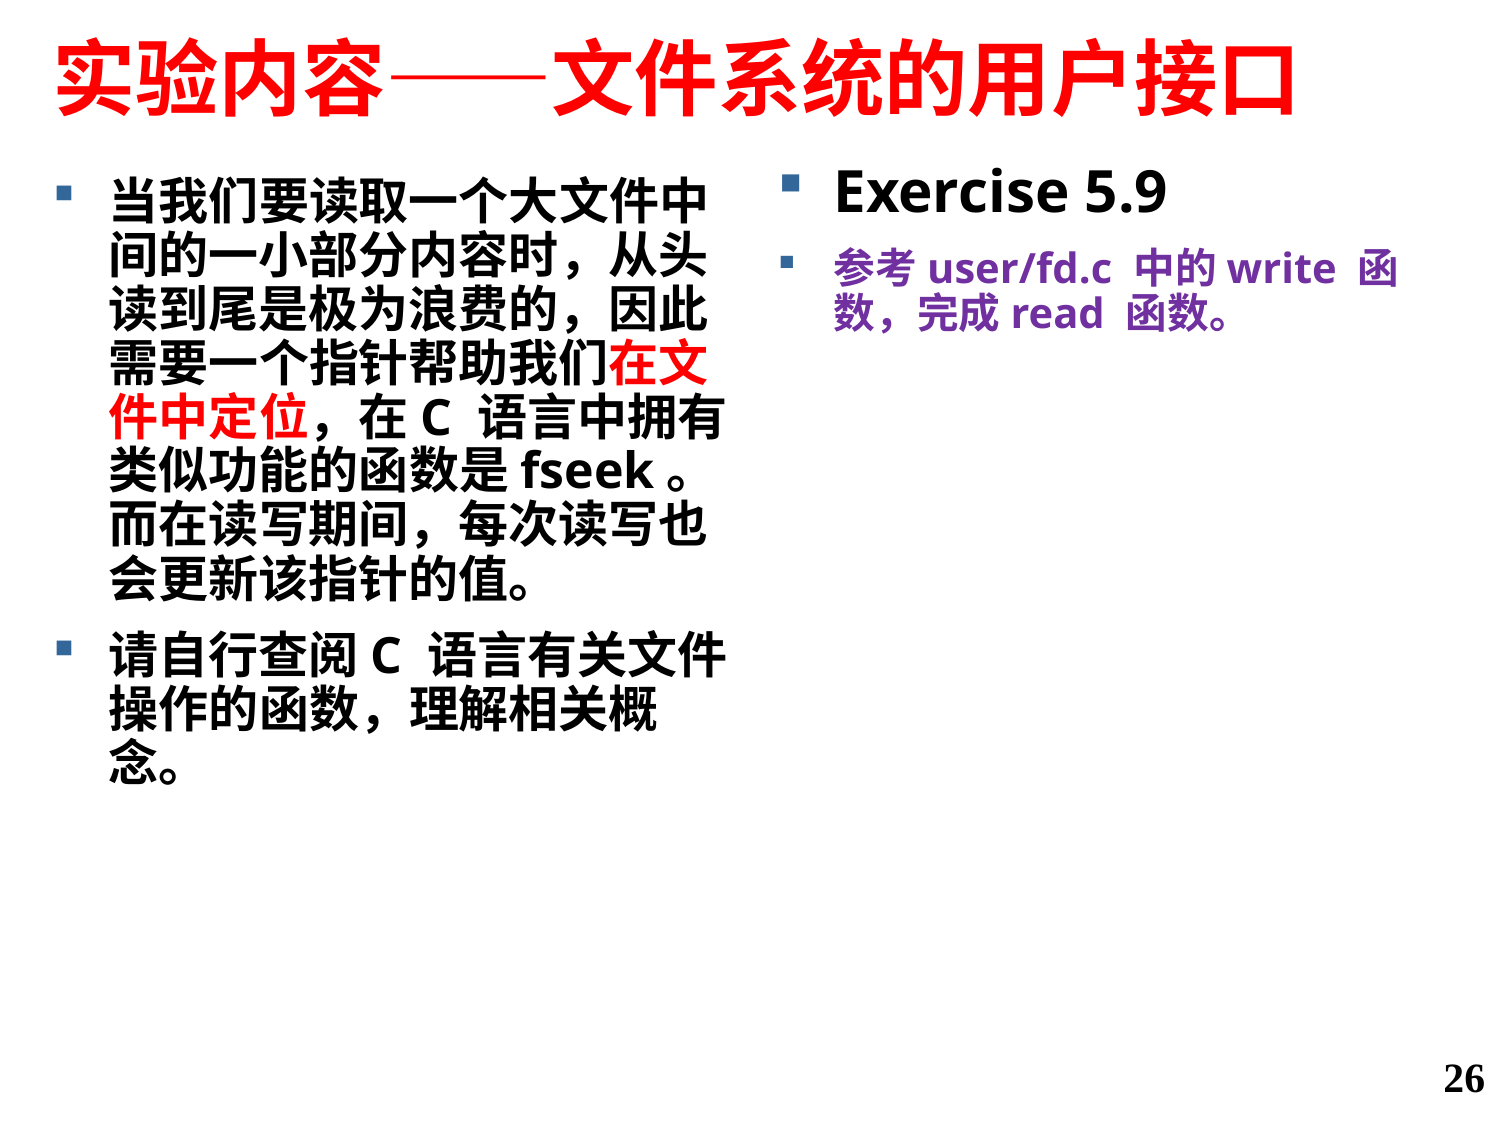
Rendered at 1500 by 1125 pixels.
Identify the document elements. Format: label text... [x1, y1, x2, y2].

text_box 当我们要读取一个大文件中间的一小部分内容时，从头读到尾是极为浪费的，因此需要一个指针帮助我们在文件中定位，在C 语言中拥有类似功能的函数是fseek。而在读写期间，每次读写也会更新该指针的值。 请自行查阅C 语言有关文件操作的函数，理解相关概念。 [37, 140, 743, 1002]
title 实验内容——文件系统的用户接口 [37, 31, 1415, 120]
list Exercise 5.9 参考user/fd.c 中的write 函数，完成read 函数。 [762, 154, 1455, 684]
